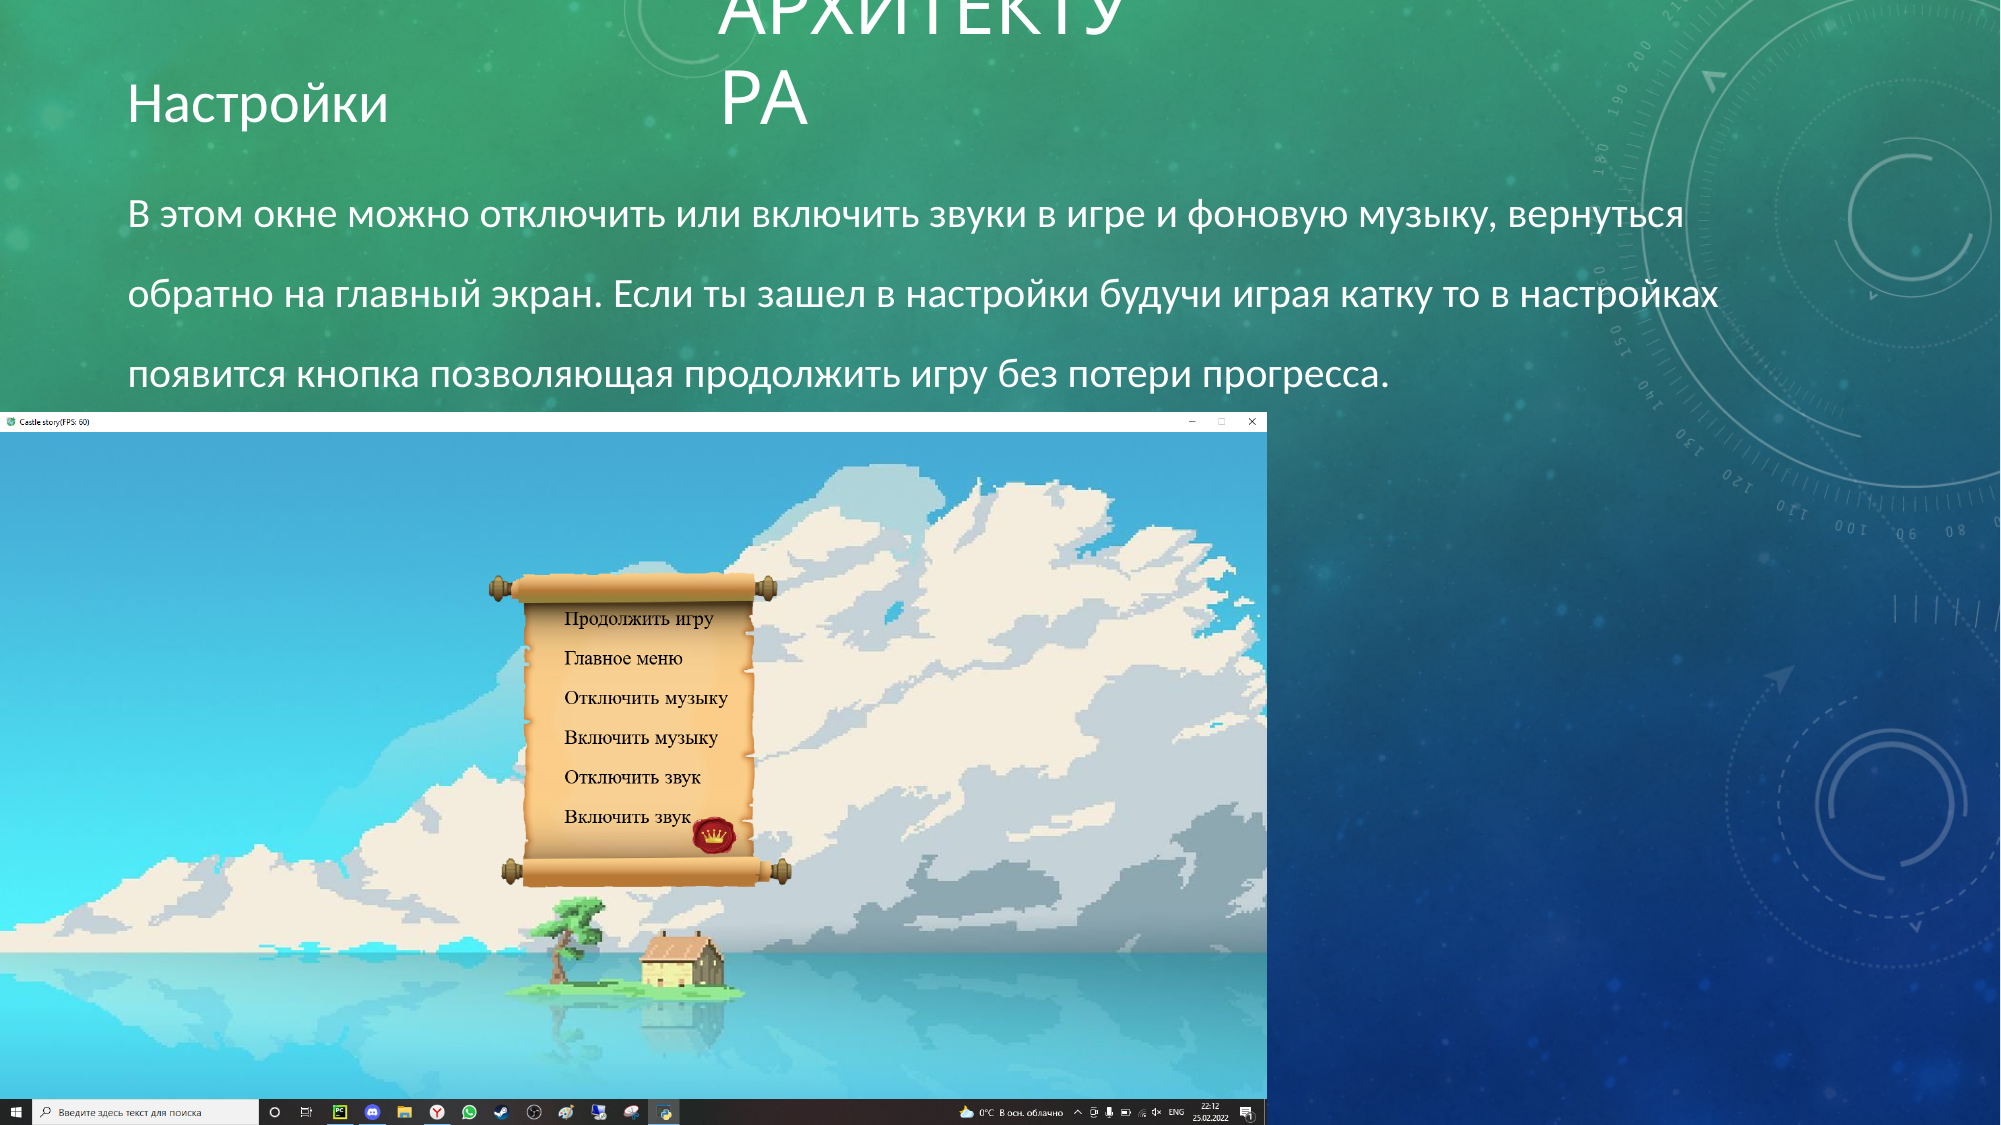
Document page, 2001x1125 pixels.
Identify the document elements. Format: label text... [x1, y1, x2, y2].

list Настройки В этом окне можно отключить или включить звуки в игре и фоновую музыку, вернуться обратно на главный экран. Если ты зашел в настройки будучи играя катку то в настройках появится кнопка позволяющая продолжить игру без потери прогресса. [112, 55, 1775, 405]
picture [0, 0, 2001, 1125]
title Архитектура [703, 0, 1184, 55]
